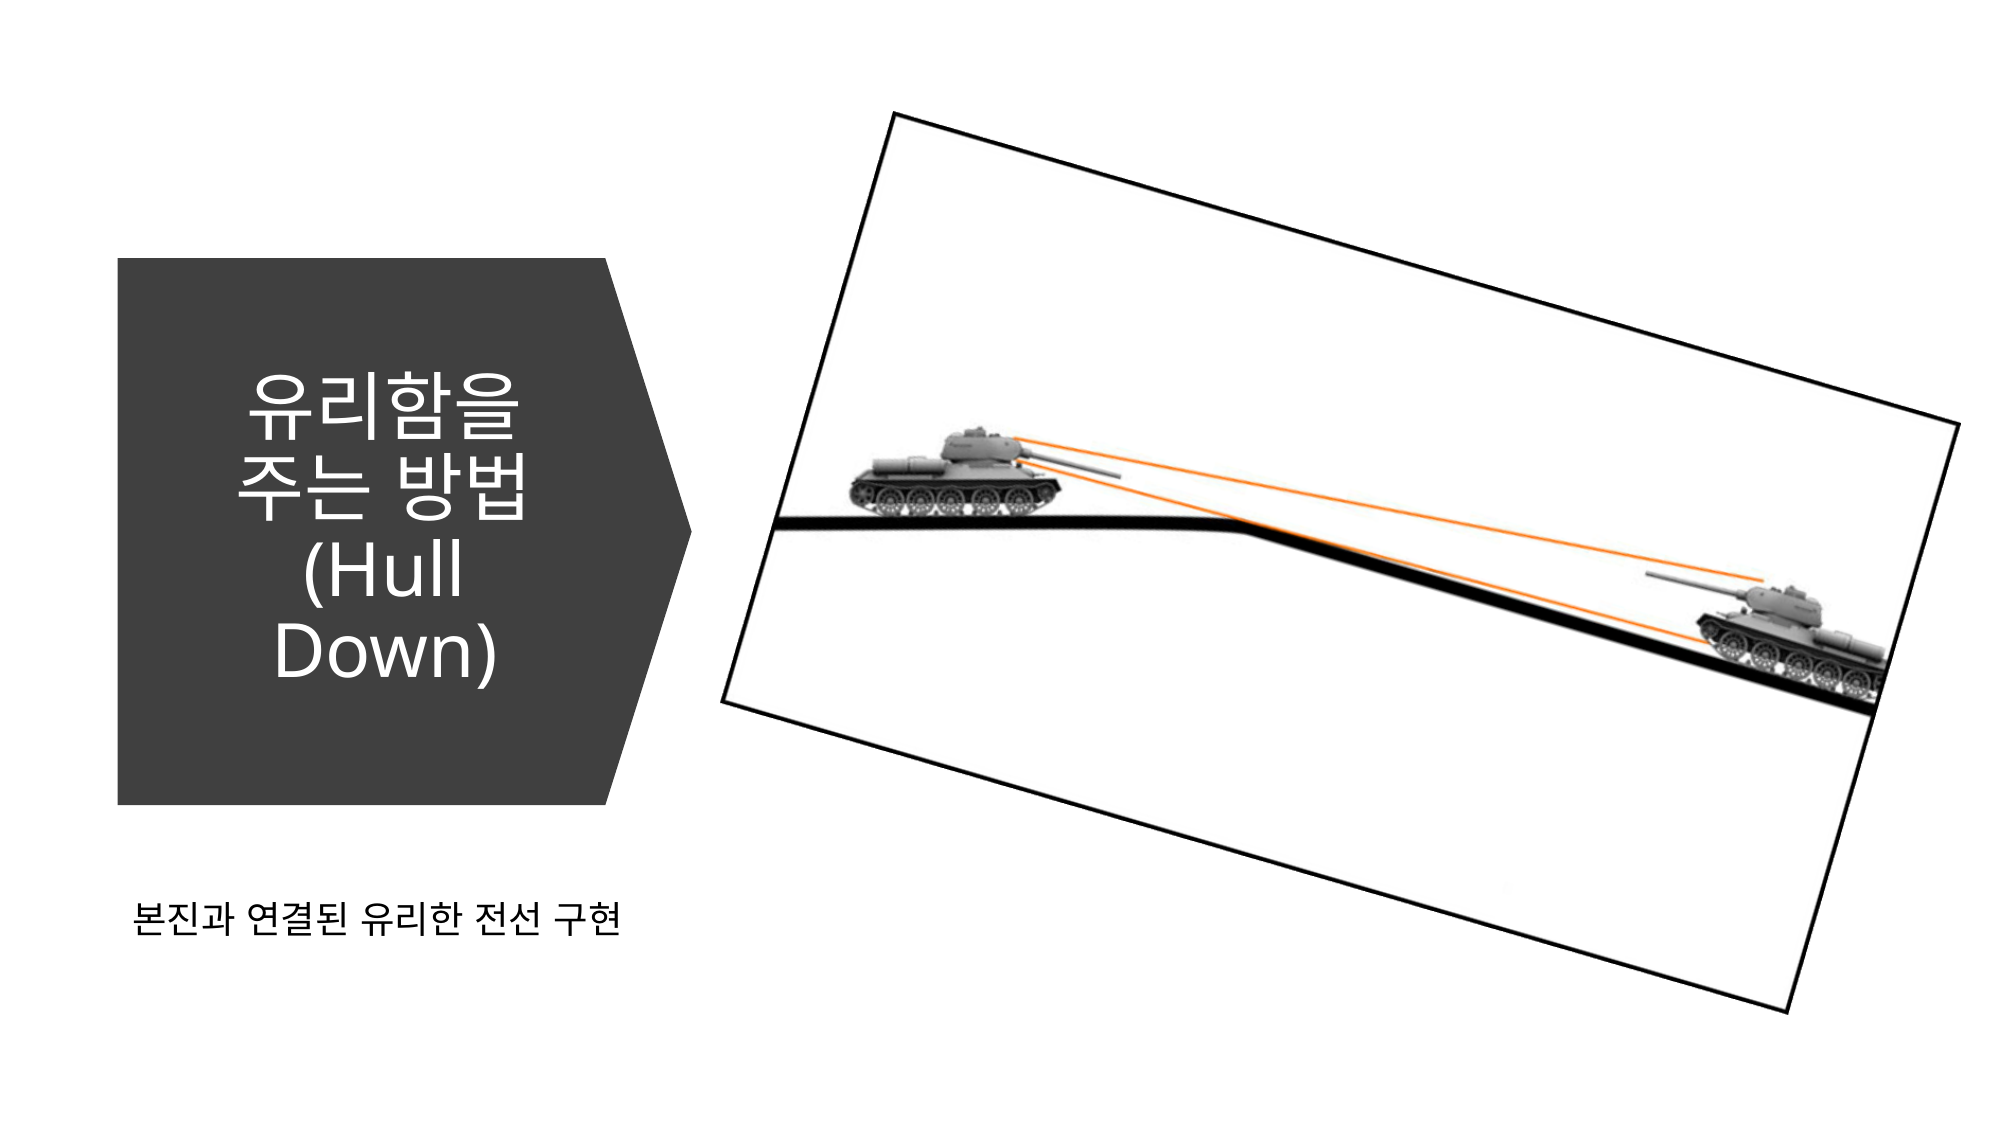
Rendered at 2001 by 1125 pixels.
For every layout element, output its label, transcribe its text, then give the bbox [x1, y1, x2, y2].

text_box [116, 257, 693, 807]
text_box 유리함을 주는 방법 (Hull Down) [168, 322, 601, 741]
text_box 본진과 연결된 유리한 전선 구현 [117, 888, 1058, 949]
picture [721, 112, 1960, 1014]
